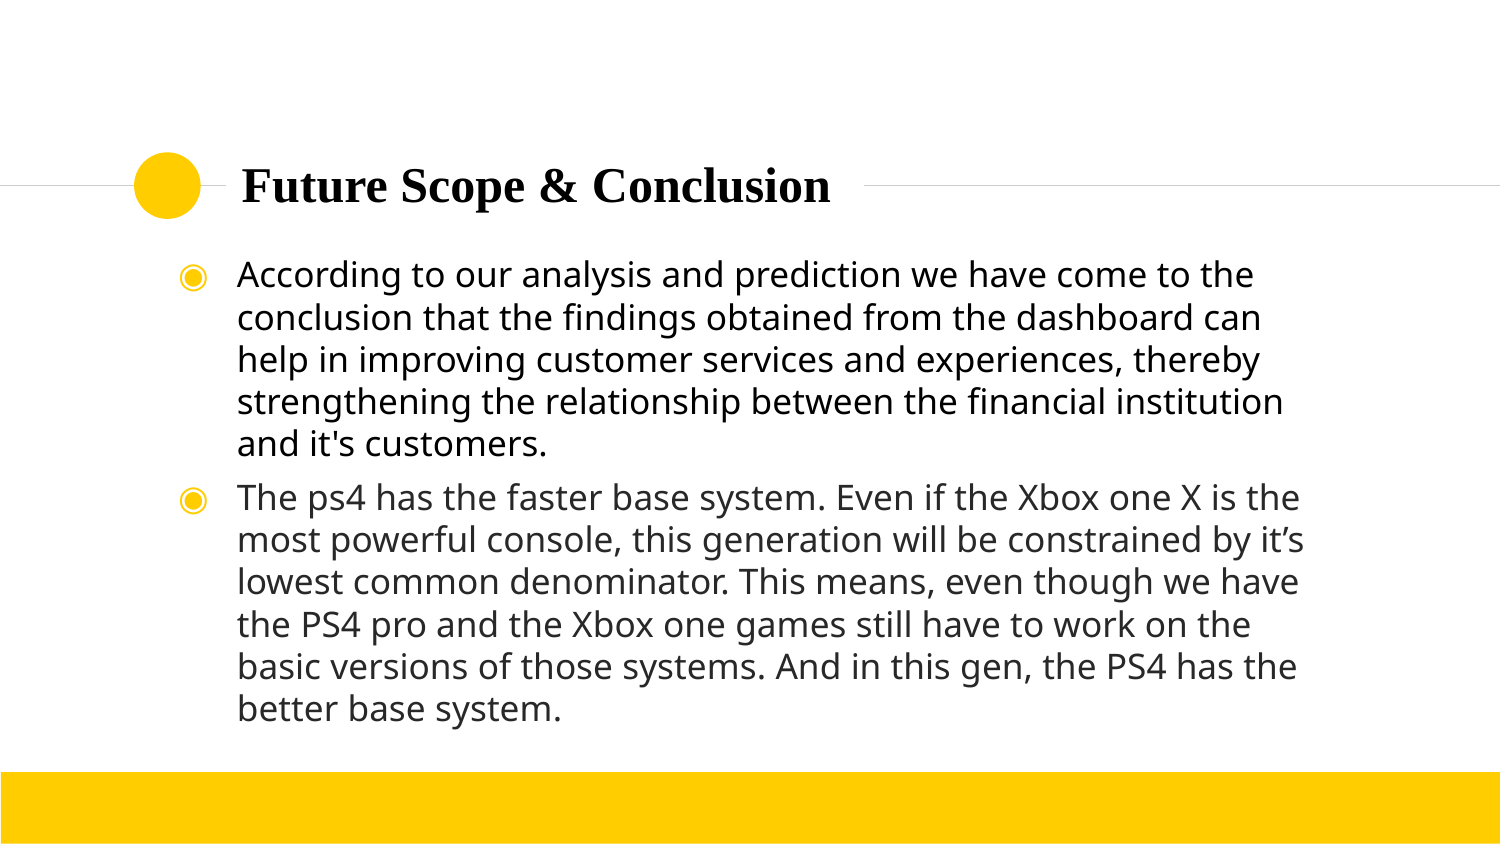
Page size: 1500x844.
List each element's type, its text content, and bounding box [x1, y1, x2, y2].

text_box [0, 772, 1500, 844]
title Future Scope & Conclusion [226, 146, 863, 219]
list According to our analysis and prediction we have come to the conclusion that the findings obtained from the dashboard can help in improving customer services and experiences, thereby strengthening the relationship between the financial institution and it's customers. The ps4 has the faster base system. Even if the Xbox one X is the most powerful console, this generation will be constrained by it’s lowest common denominator. This means, even though we have the PS4 pro and the Xbox one games still have to work on the basic versions of those systems. And in this gen, the PS4 has the better base system. [151, 237, 1332, 745]
